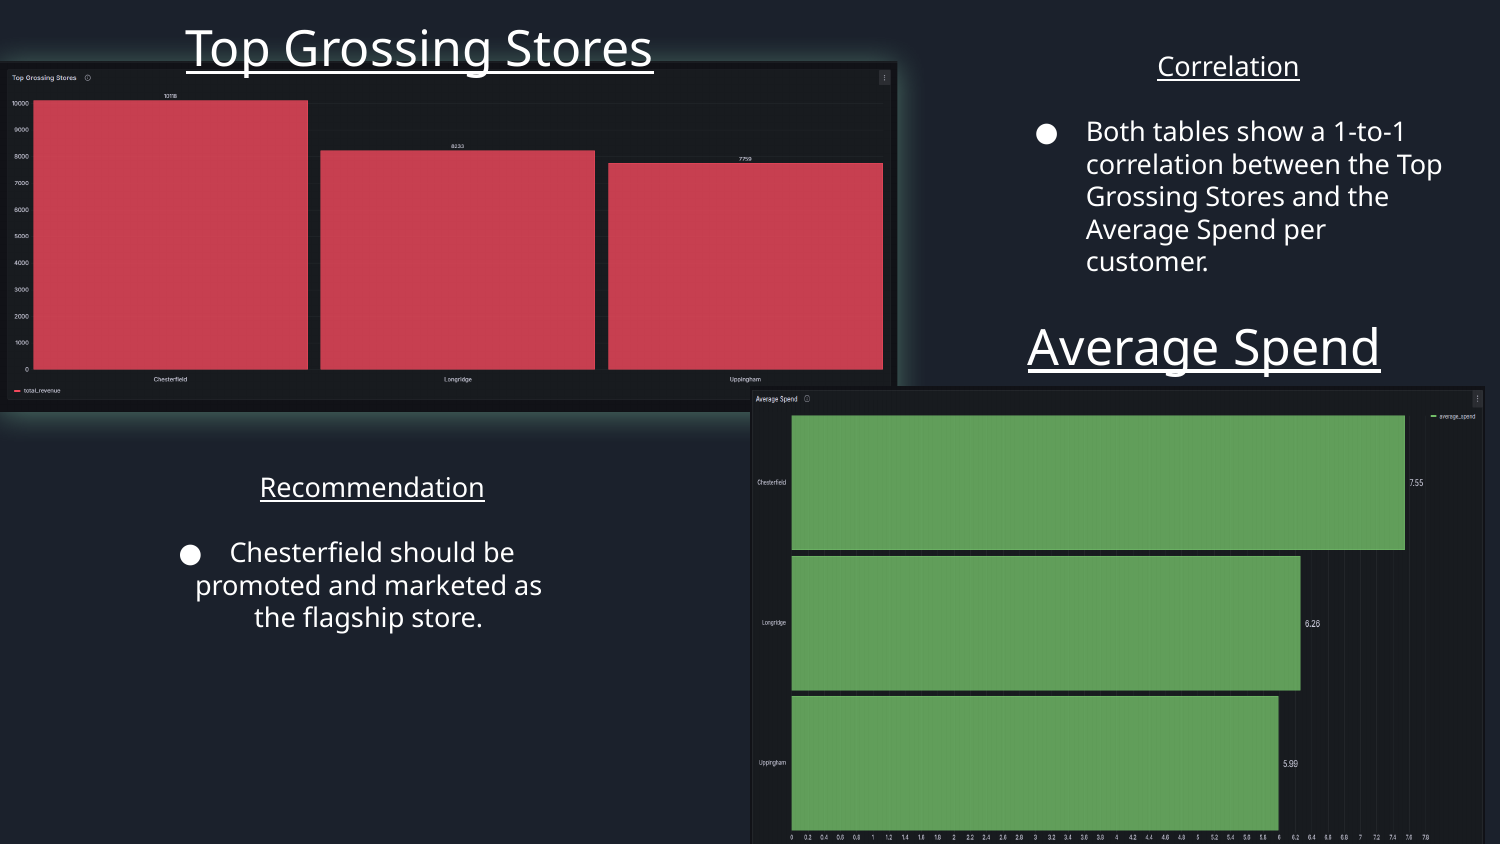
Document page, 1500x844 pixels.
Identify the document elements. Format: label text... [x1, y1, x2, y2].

text_box [682, 13, 1026, 82]
text_box Top Grossing Stores [157, 1, 682, 60]
text_box Correlation Both tables show a 1-to-1 correlation between the Top Grossing Stores and the Average Spend per customer. [995, 34, 1462, 286]
picture [0, 61, 1485, 844]
text_box Recommendation Chesterfield should be promoted and marketed as the flagship store. [85, 455, 584, 777]
text_box Average Spend [1012, 299, 1500, 374]
